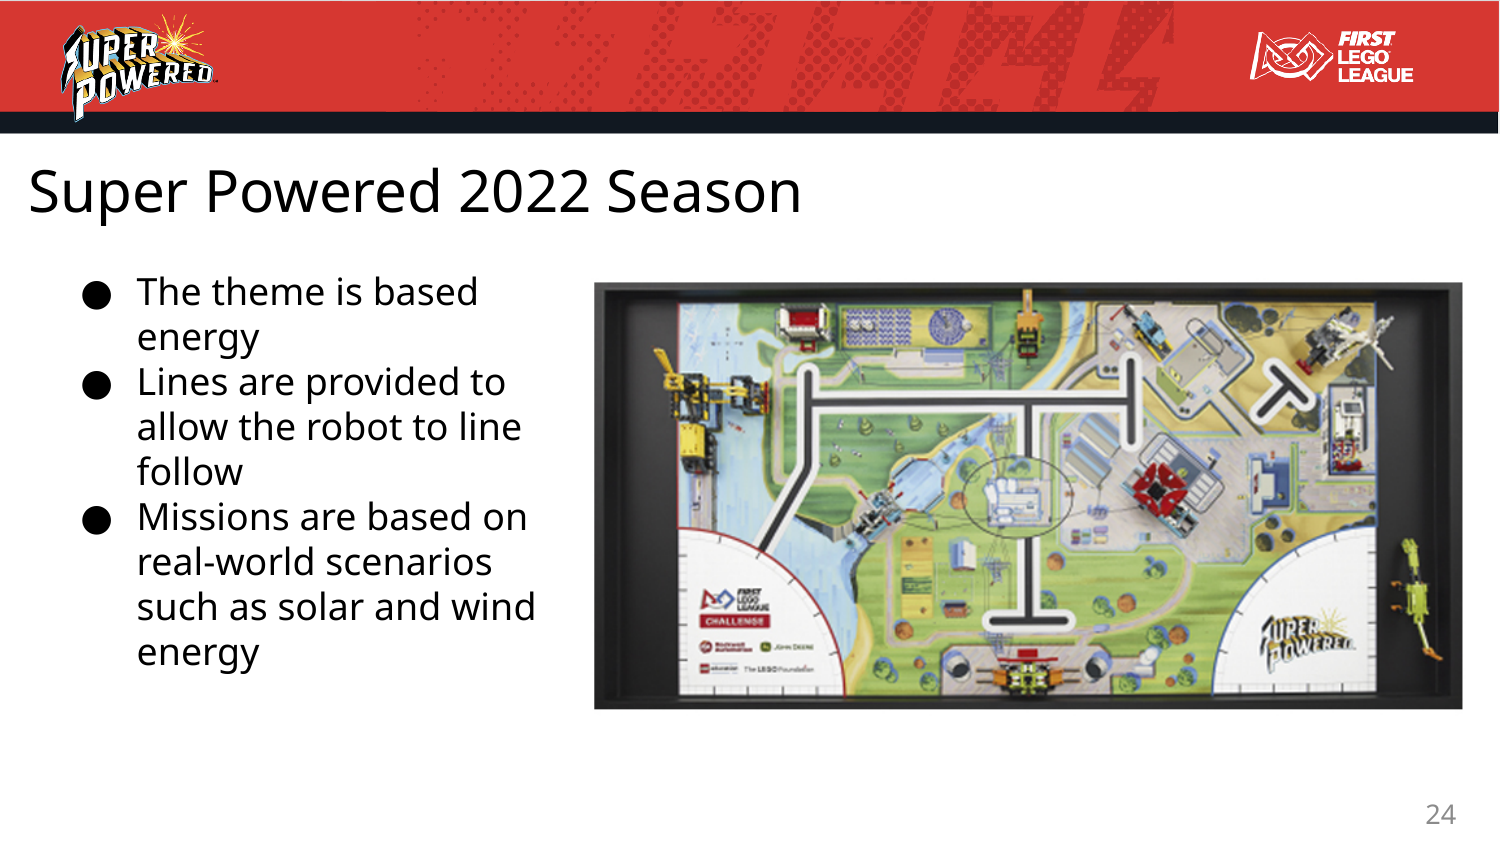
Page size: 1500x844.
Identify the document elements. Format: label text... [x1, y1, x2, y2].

slide_number 24 [1133, 782, 1472, 828]
text_box The theme is based energy Lines are provided to allow the robot to line follow Missions are based on real-world scenarios such as solar and wind energy [46, 252, 593, 816]
title Super Powered 2022 Season [17, 156, 1472, 238]
picture [0, 0, 1500, 134]
picture [571, 237, 1486, 755]
